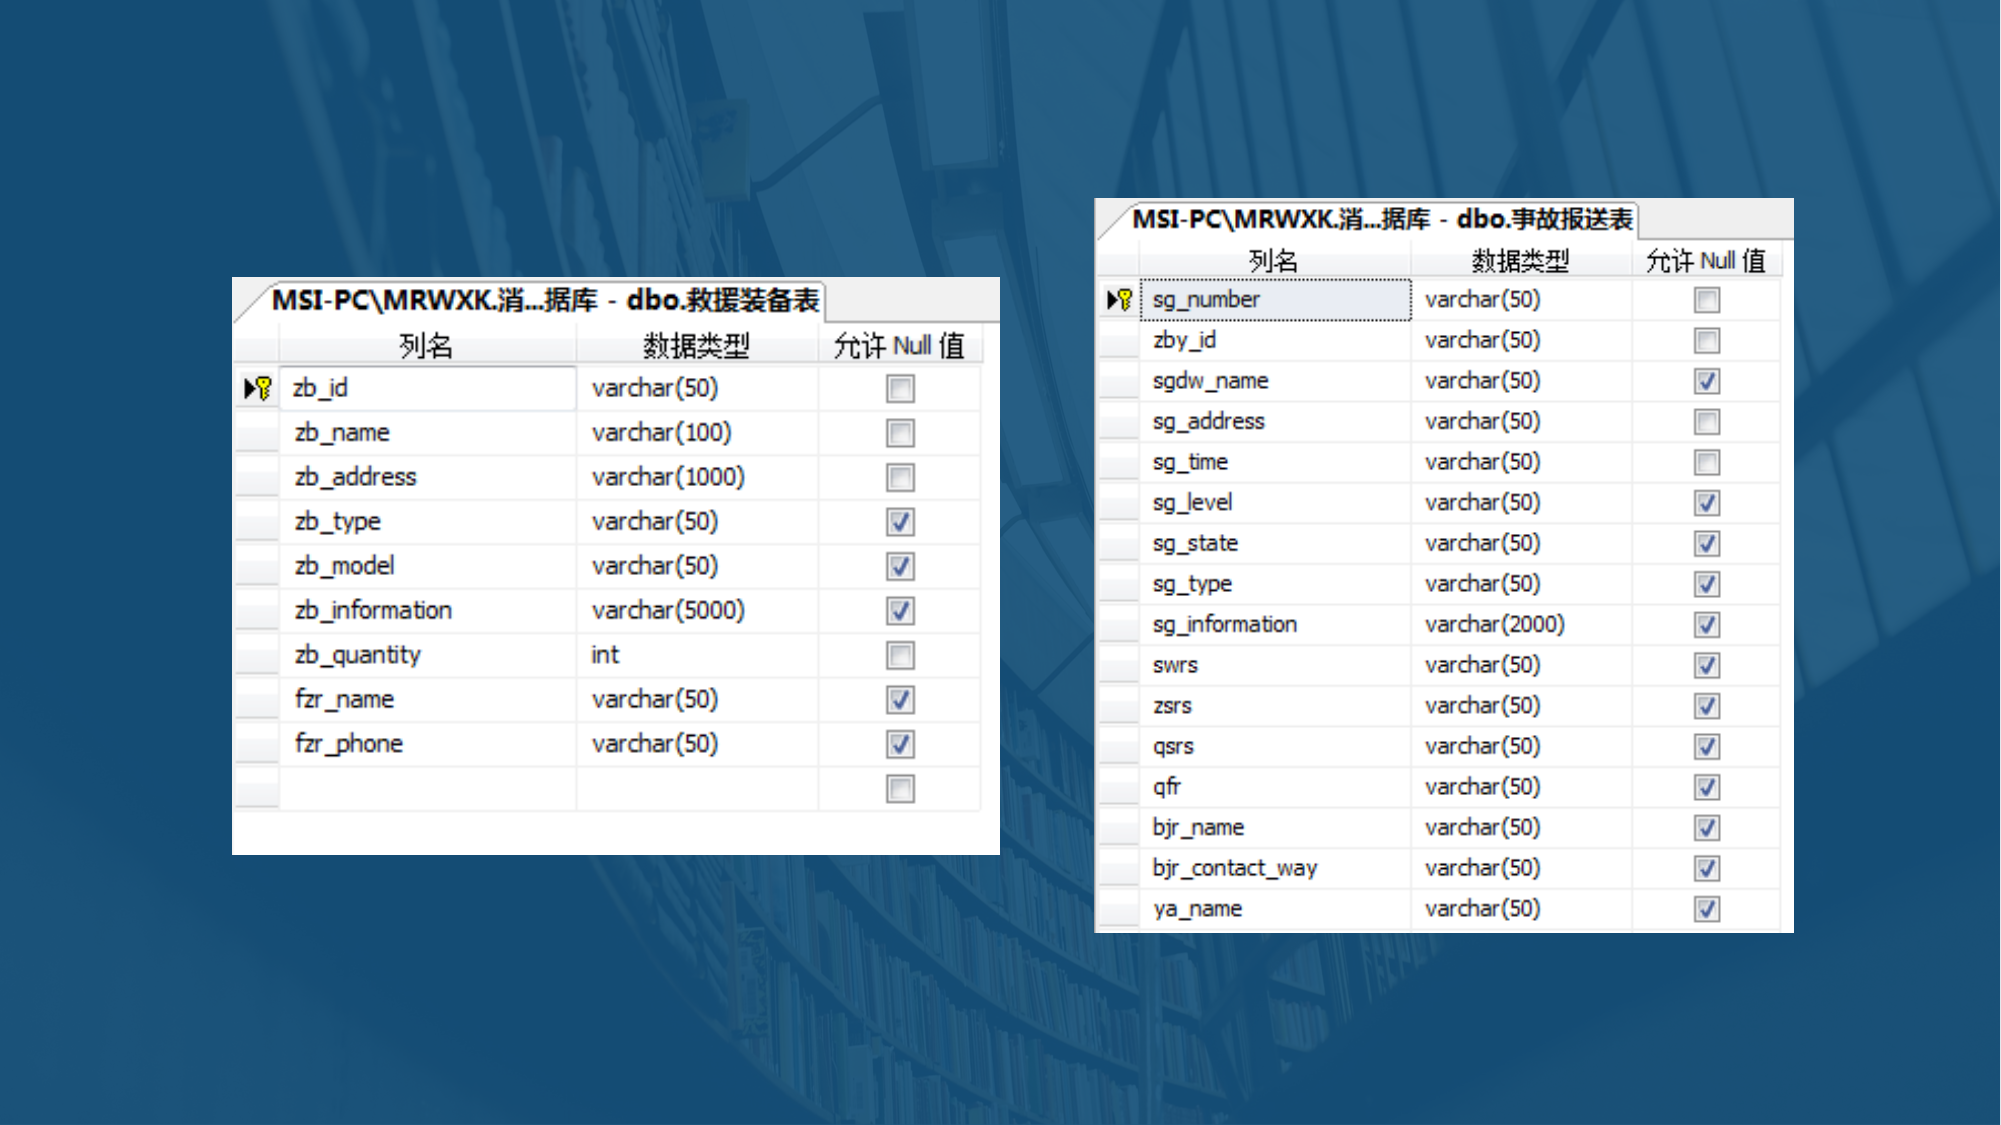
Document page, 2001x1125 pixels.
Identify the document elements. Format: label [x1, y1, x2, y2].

picture [0, 0, 2001, 1125]
list [232, 277, 1000, 855]
